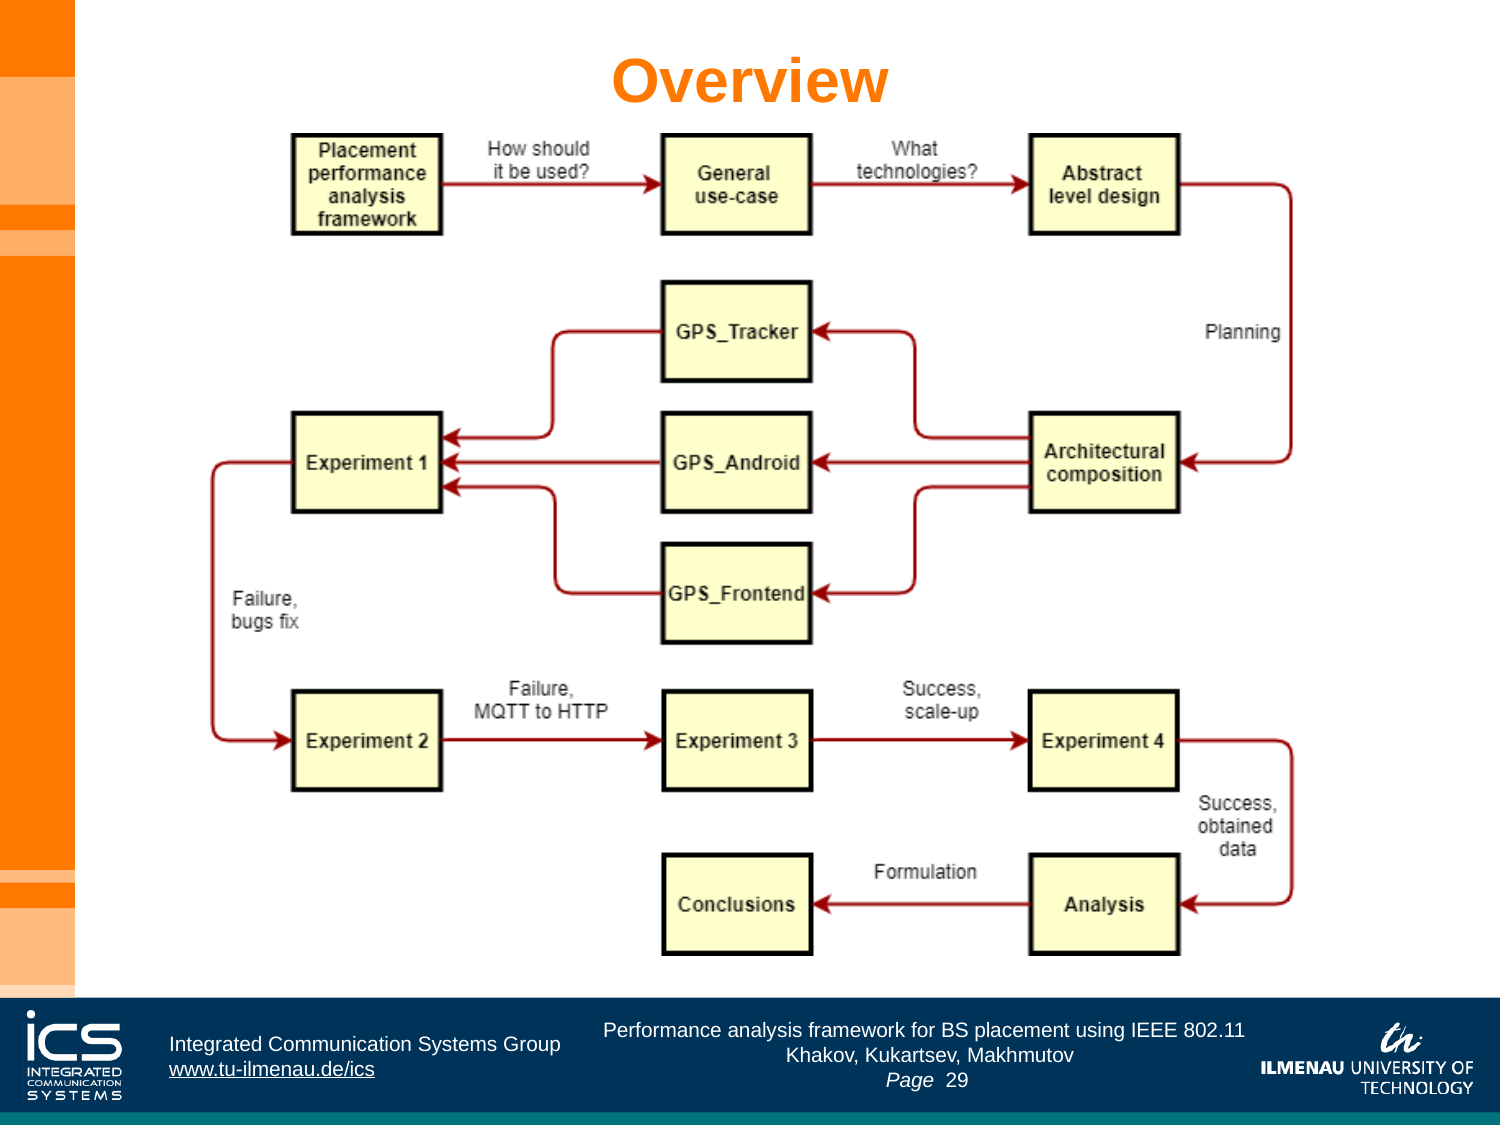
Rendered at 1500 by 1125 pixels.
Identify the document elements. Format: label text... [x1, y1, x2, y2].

title Overview [75, 30, 1425, 124]
picture [1261, 1022, 1474, 1094]
picture [23, 1009, 124, 1102]
picture [199, 133, 1306, 956]
